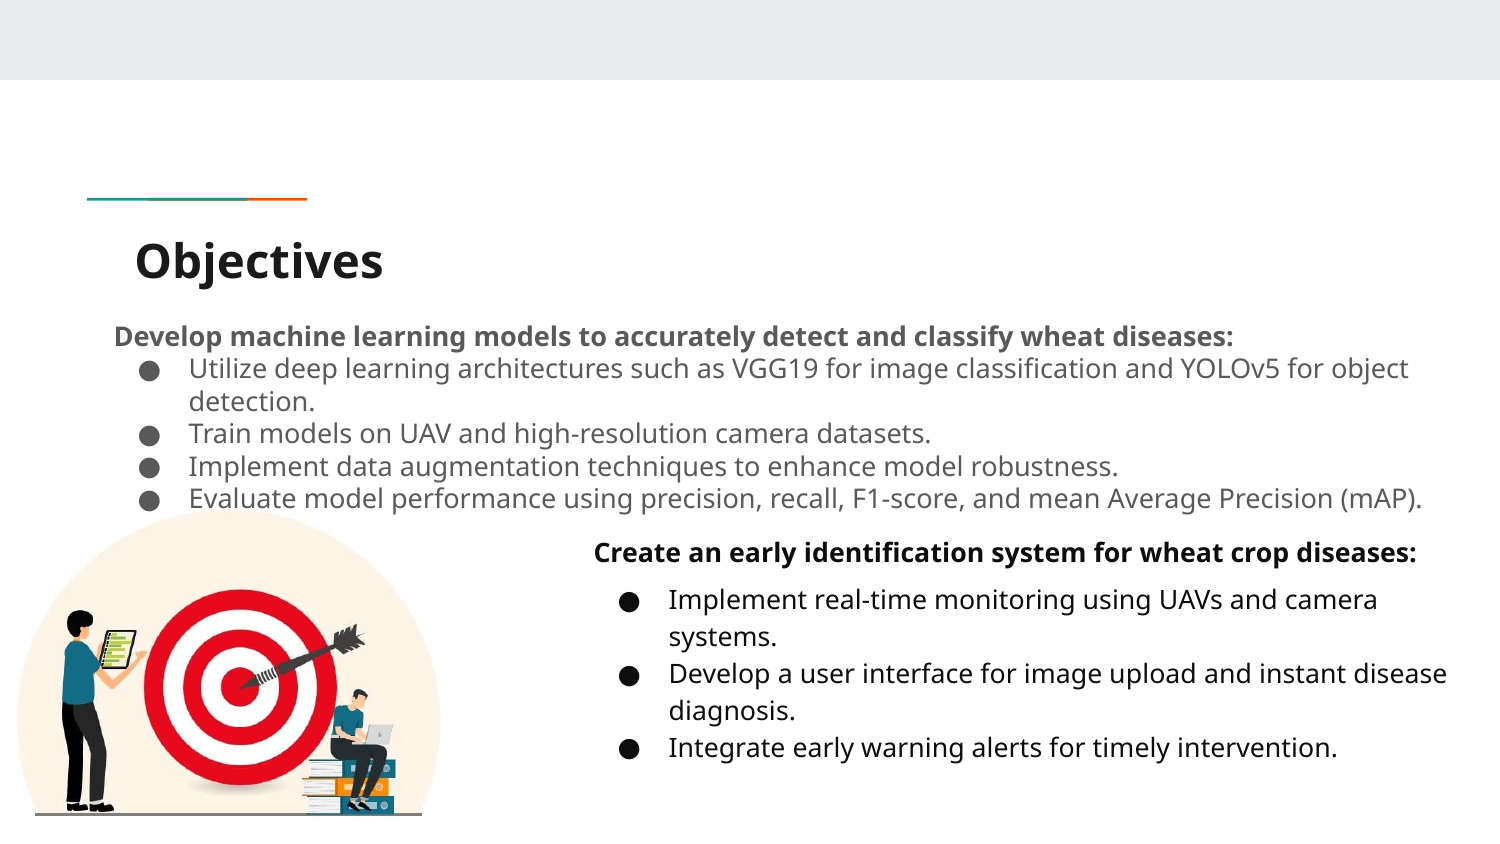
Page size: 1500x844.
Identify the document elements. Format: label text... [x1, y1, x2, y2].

list Create an early identification system for wheat crop diseases: Implement real-time monitoring using UAVs and camera systems. Develop a user interface for image upload and instant disease diagnosis. Integrate early warning alerts for timely intervention. [578, 515, 1481, 796]
title Objectives [119, 216, 1381, 304]
picture [0, 498, 504, 844]
text_box Develop machine learning models to accurately detect and classify wheat diseases: Utilize deep learning architectures such as VGG19 for image classification and YOLOv5 for object detection. Train models on UAV and high-resolution camera datasets. Implement data augmentation techniques to enhance model robustness. Evaluate model performance using precision, recall, F1-score, and mean Average Precision (mAP). [98, 304, 1500, 483]
